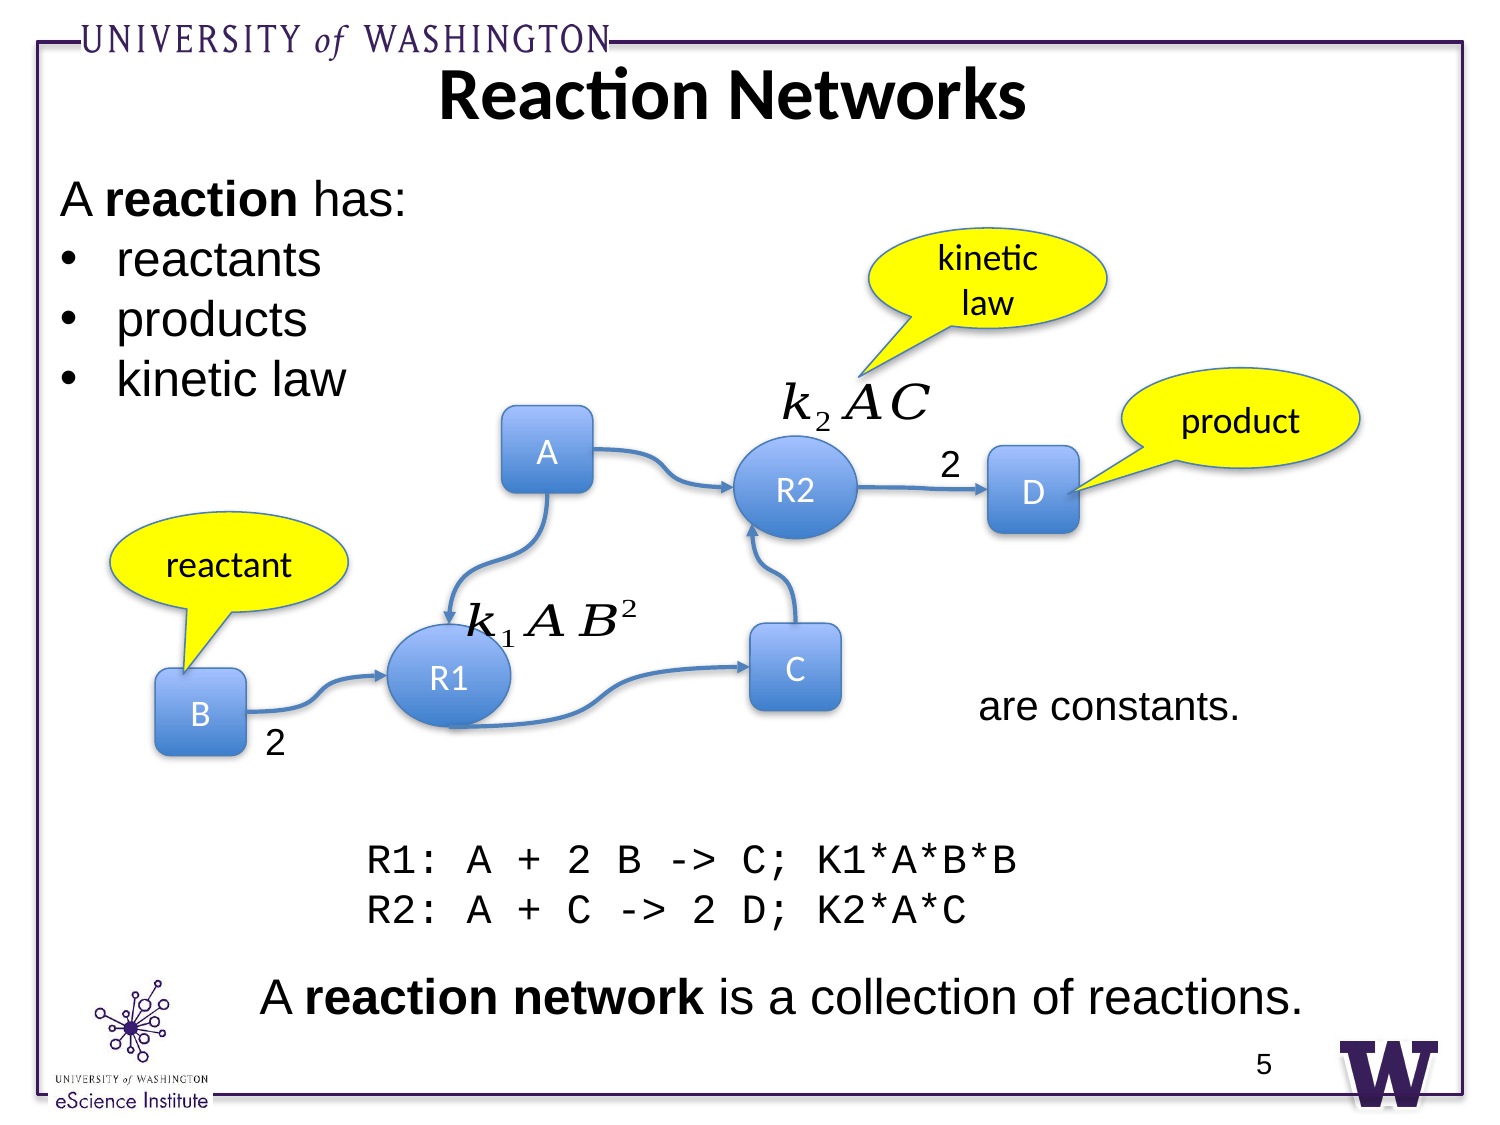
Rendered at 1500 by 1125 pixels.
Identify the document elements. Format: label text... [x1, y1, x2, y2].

text_box product [1085, 366, 1361, 490]
picture [81, 24, 609, 37]
text_box A reaction has: reactants products kinetic law [45, 159, 460, 415]
picture [1340, 1041, 1438, 1093]
text_box reactant [109, 523, 149, 600]
text_box A reaction network is a collection of reactions. [244, 957, 1392, 1033]
picture [48, 978, 213, 1113]
text_box kinetic law [859, 227, 1108, 375]
slide_number 5 [1241, 1037, 1325, 1098]
title Reaction Networks [41, 37, 1425, 175]
picture [1340, 1096, 1438, 1107]
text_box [154, 377, 1080, 772]
text_box R1: A + 2 B -> C; K1*A*B*B R2: A + C -> 2 D; K2*A*C [351, 824, 1032, 939]
